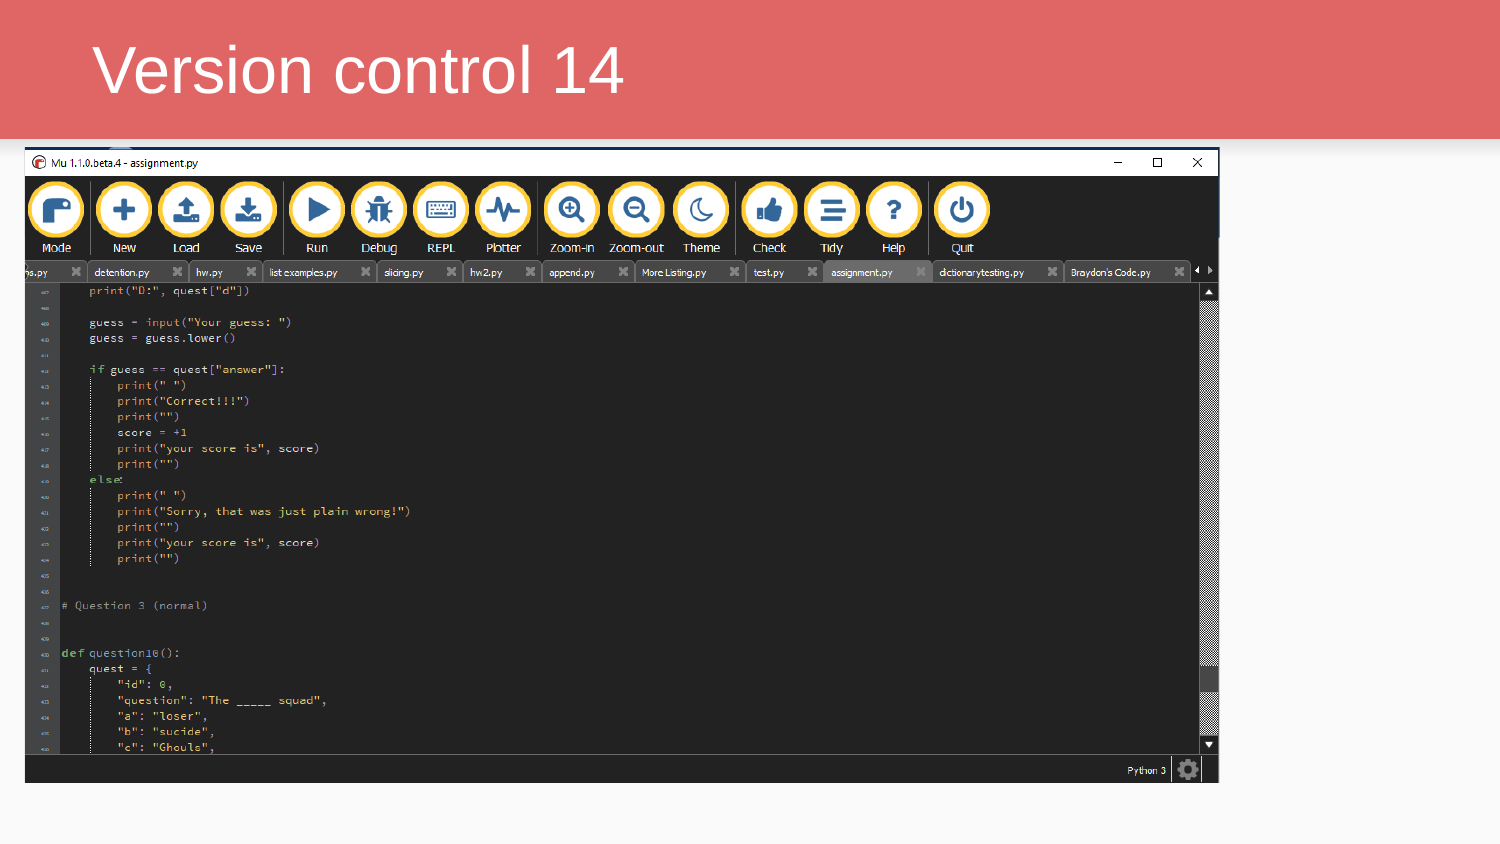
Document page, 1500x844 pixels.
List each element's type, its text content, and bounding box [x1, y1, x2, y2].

picture [24, 146, 1220, 783]
title Version control 14 [77, 0, 1427, 123]
